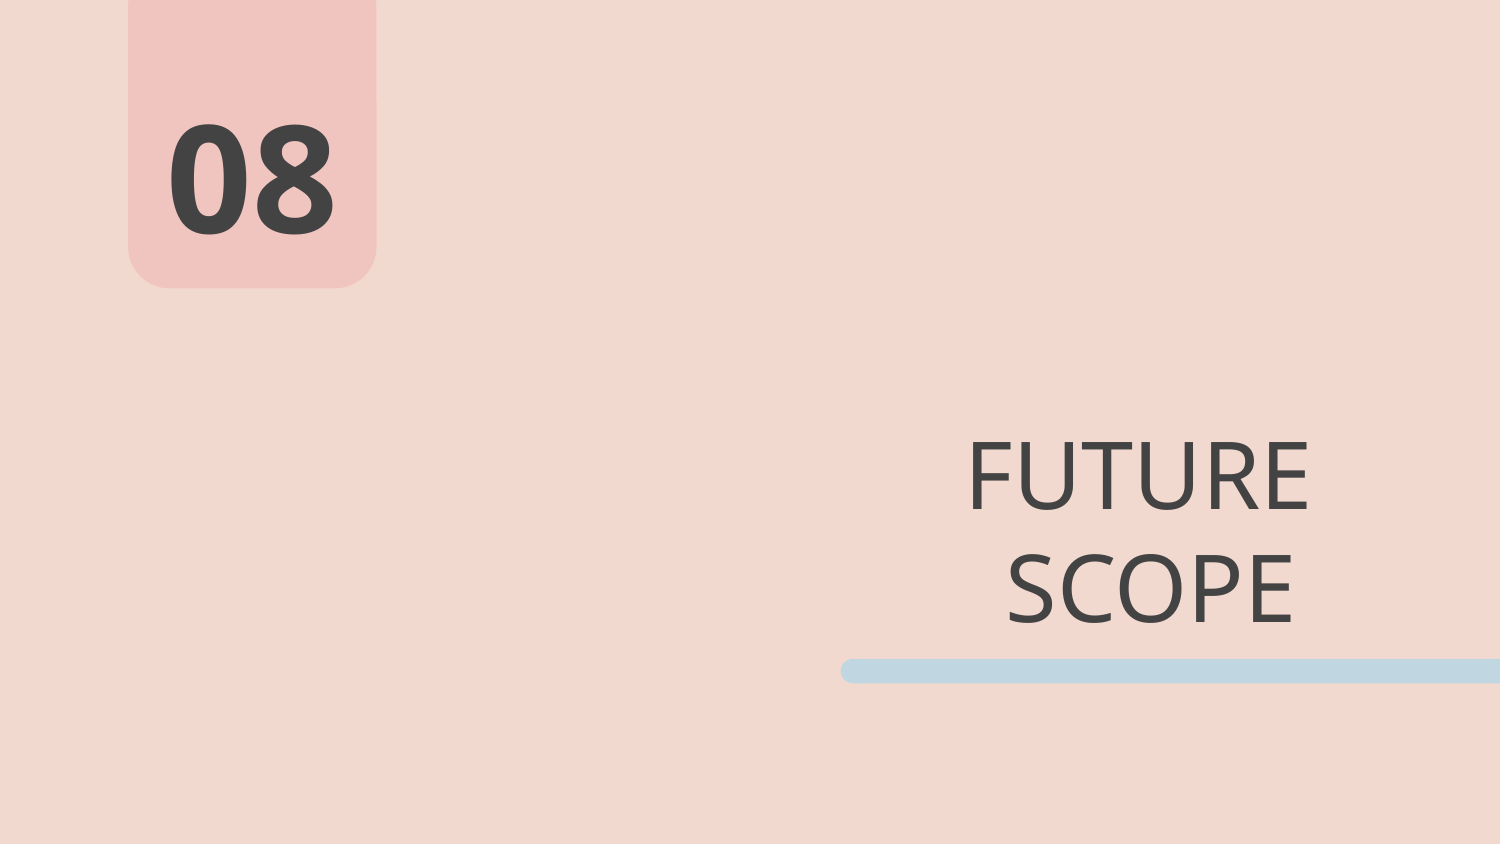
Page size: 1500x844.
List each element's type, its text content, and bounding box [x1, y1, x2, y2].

title FUTURE SCOPE [802, 395, 1500, 696]
title 08 [0, 72, 518, 275]
